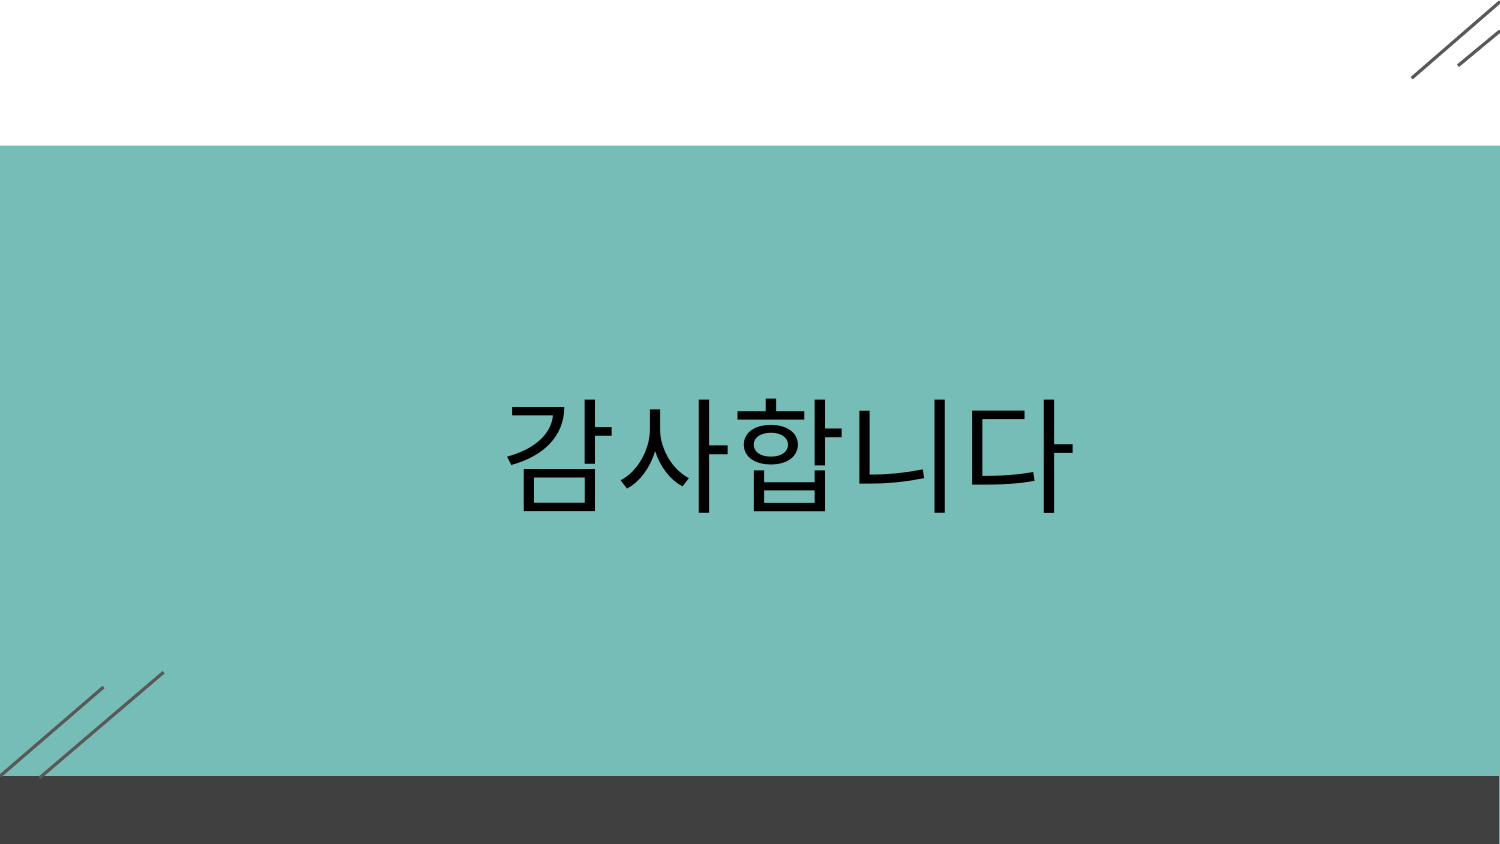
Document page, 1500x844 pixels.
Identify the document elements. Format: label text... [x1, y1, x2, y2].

list 감사합니다 [66, 296, 1461, 788]
